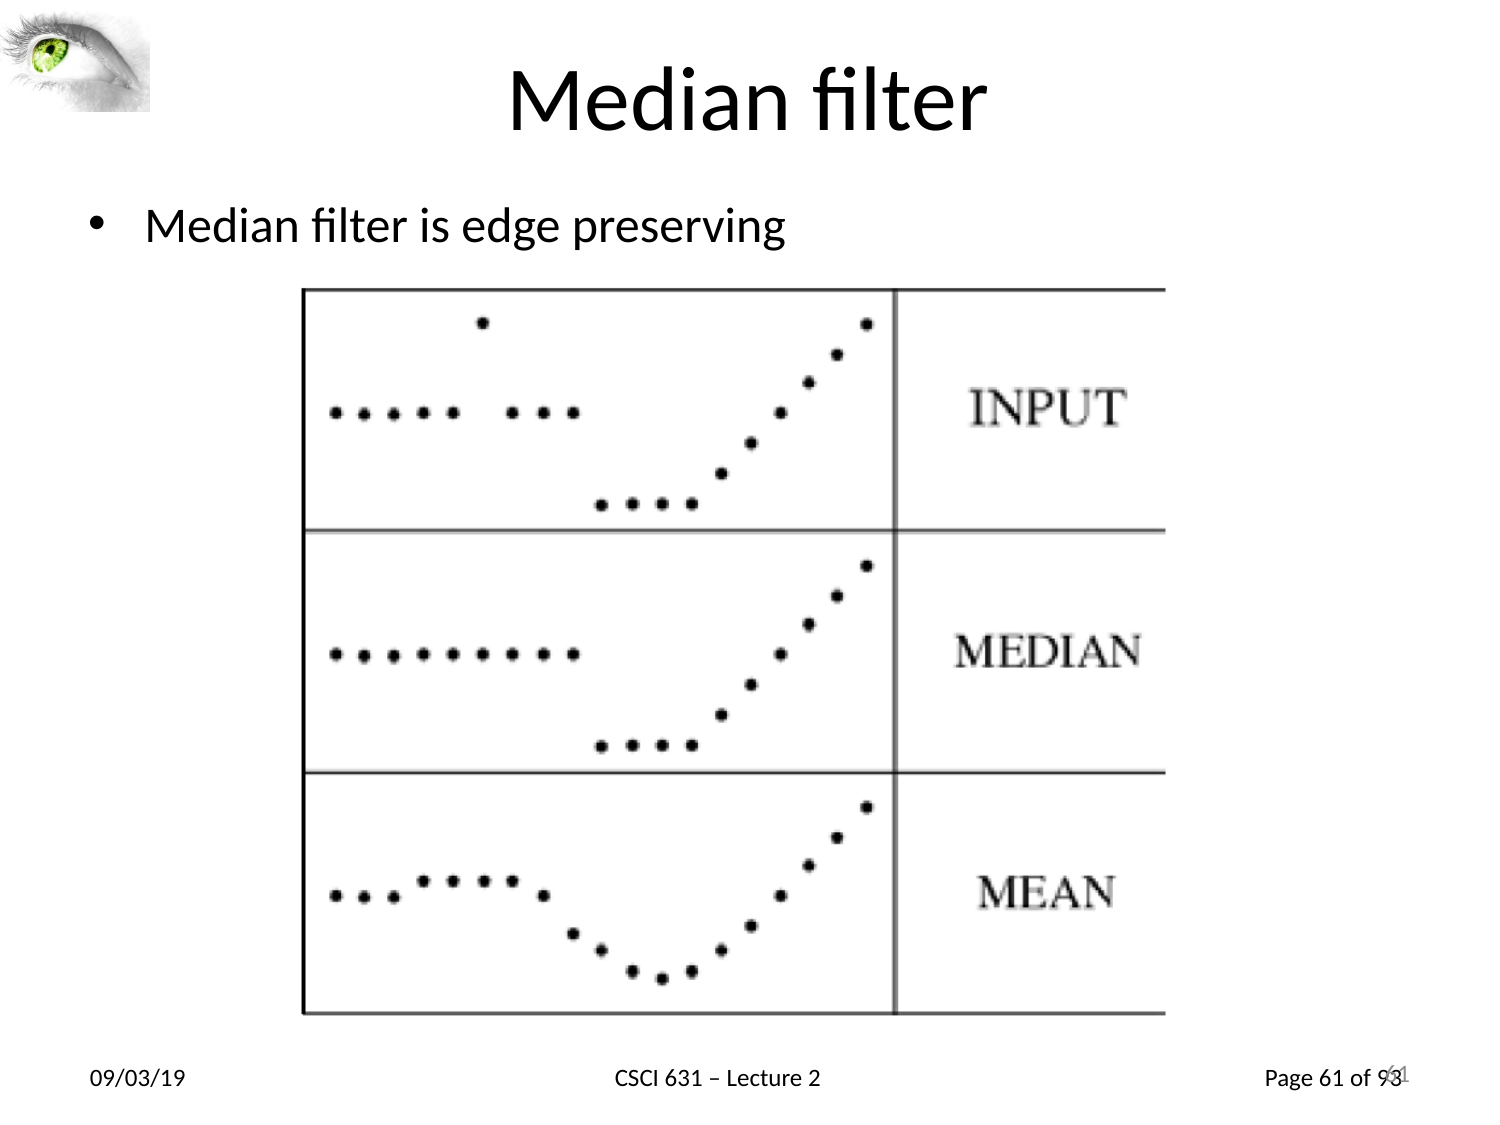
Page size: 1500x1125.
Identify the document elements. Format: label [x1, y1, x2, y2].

picture [264, 268, 1203, 1036]
list [73, 185, 1424, 928]
slide_number [1074, 1042, 1425, 1103]
picture [0, 0, 73, 112]
title [73, 0, 1424, 185]
